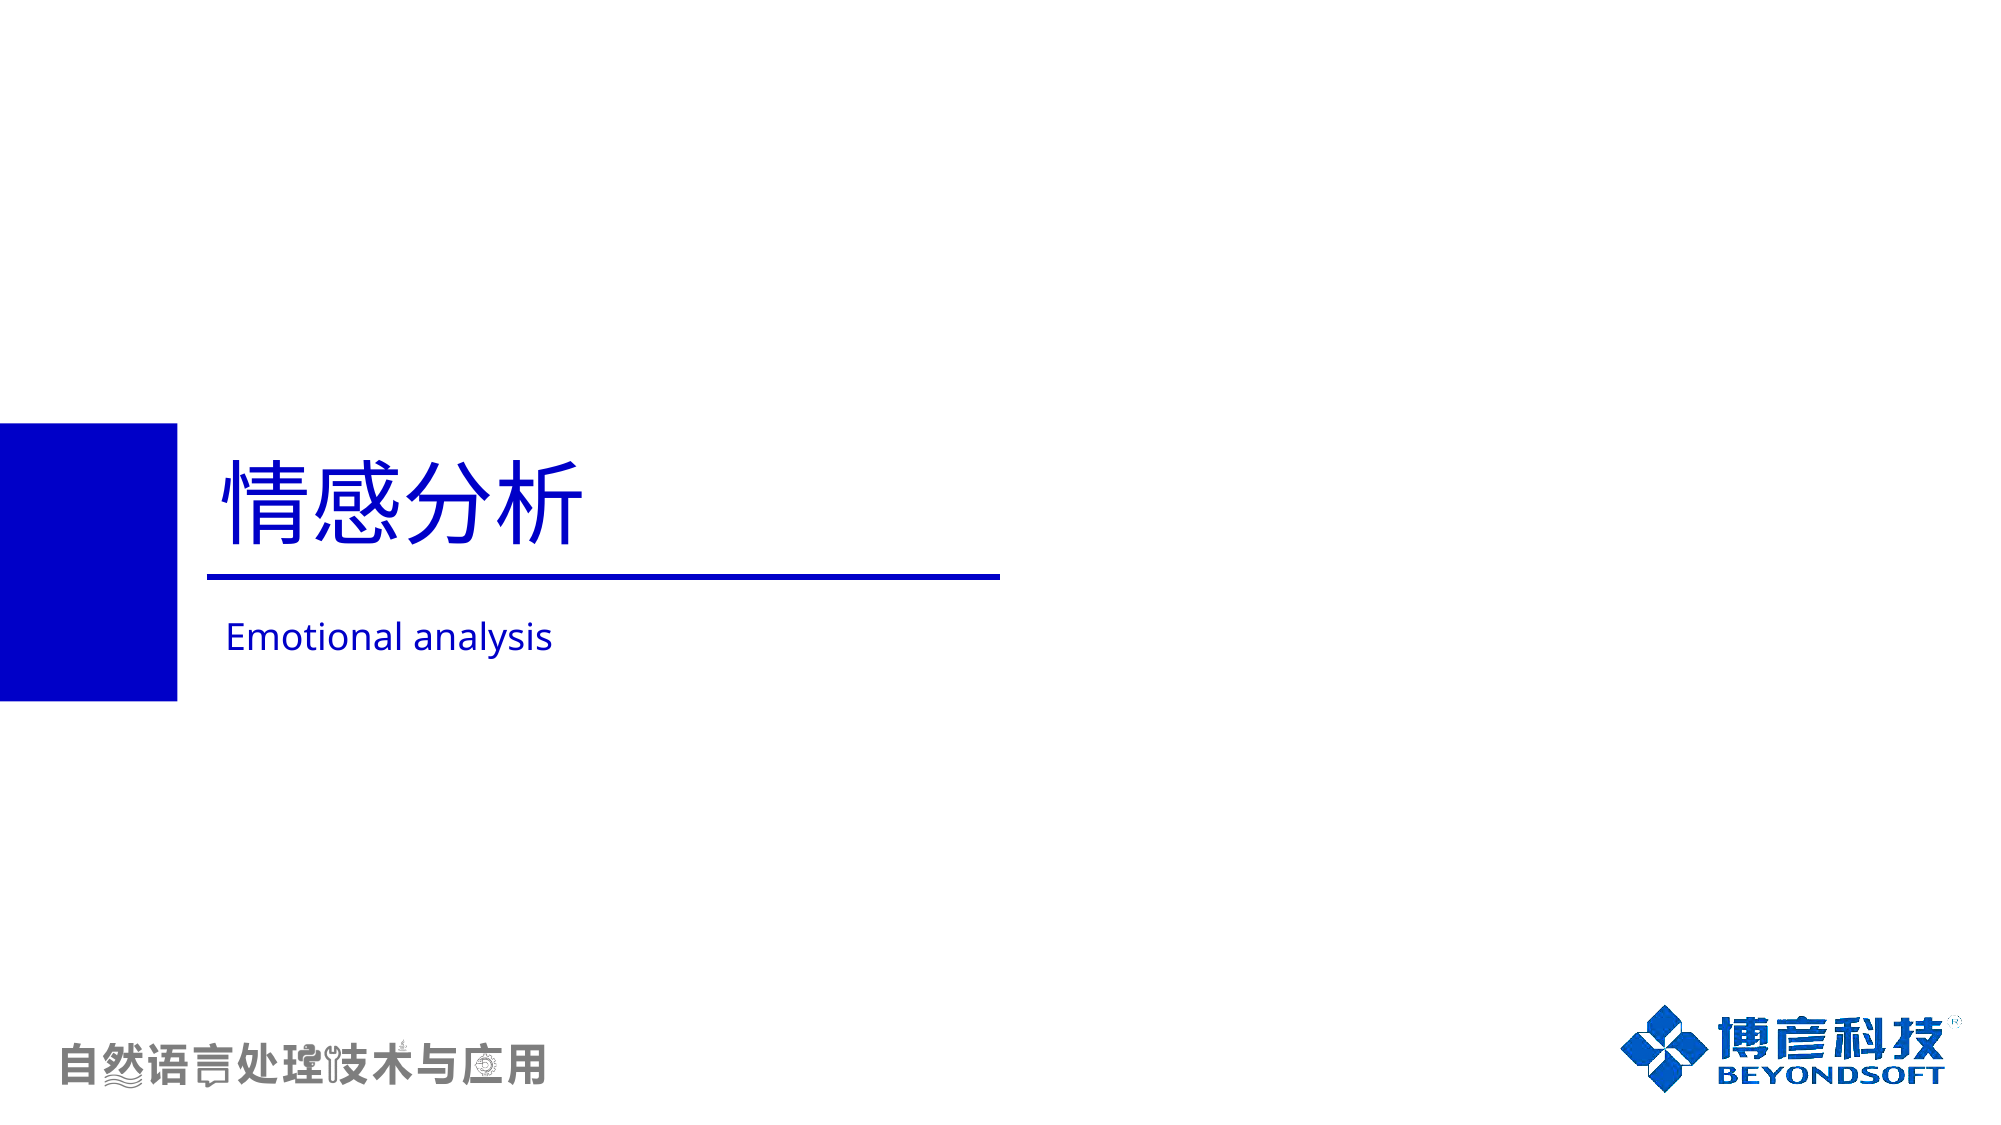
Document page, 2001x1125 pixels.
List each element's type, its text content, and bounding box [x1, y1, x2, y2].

text_box [0, 422, 178, 702]
text_box Emotional analysis [210, 605, 569, 666]
picture [1529, 874, 2001, 1125]
text_box 情感分析 [204, 438, 602, 563]
